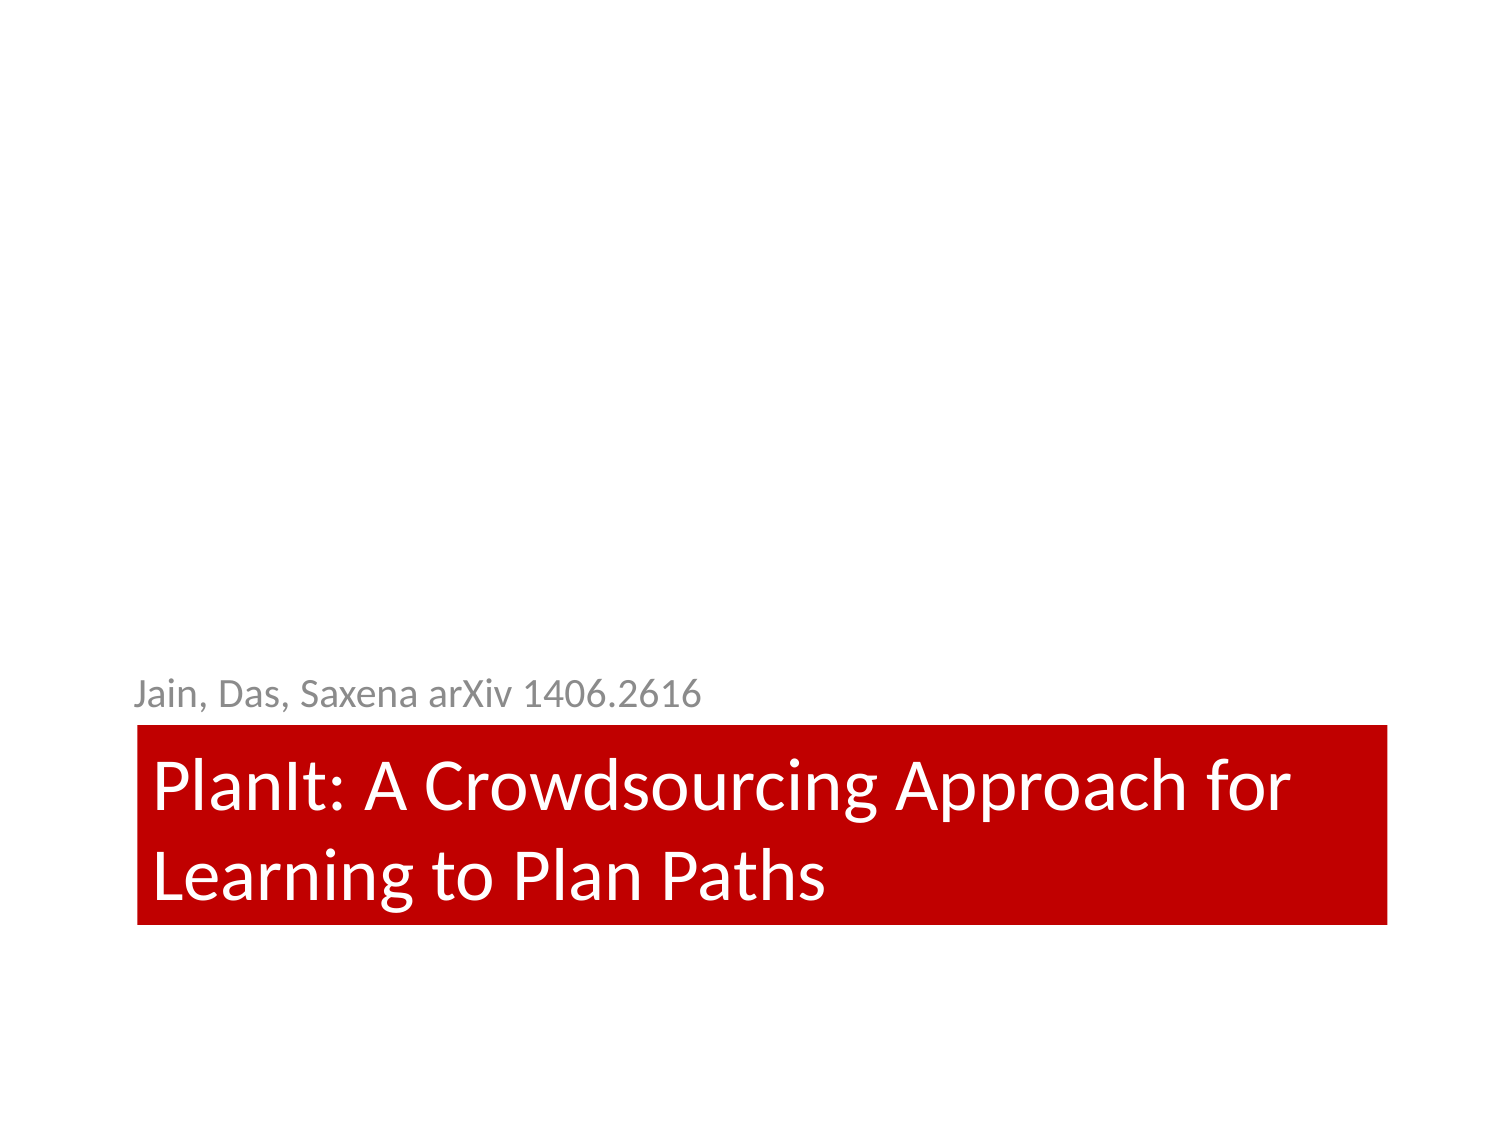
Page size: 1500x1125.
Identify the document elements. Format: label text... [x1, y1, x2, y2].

text_box PlanIt: A Crowdsourcing Approach for Learning to Plan Paths [135, 723, 1390, 927]
list Jain, Das, Saxena arXiv 1406.2616 [118, 476, 1394, 723]
